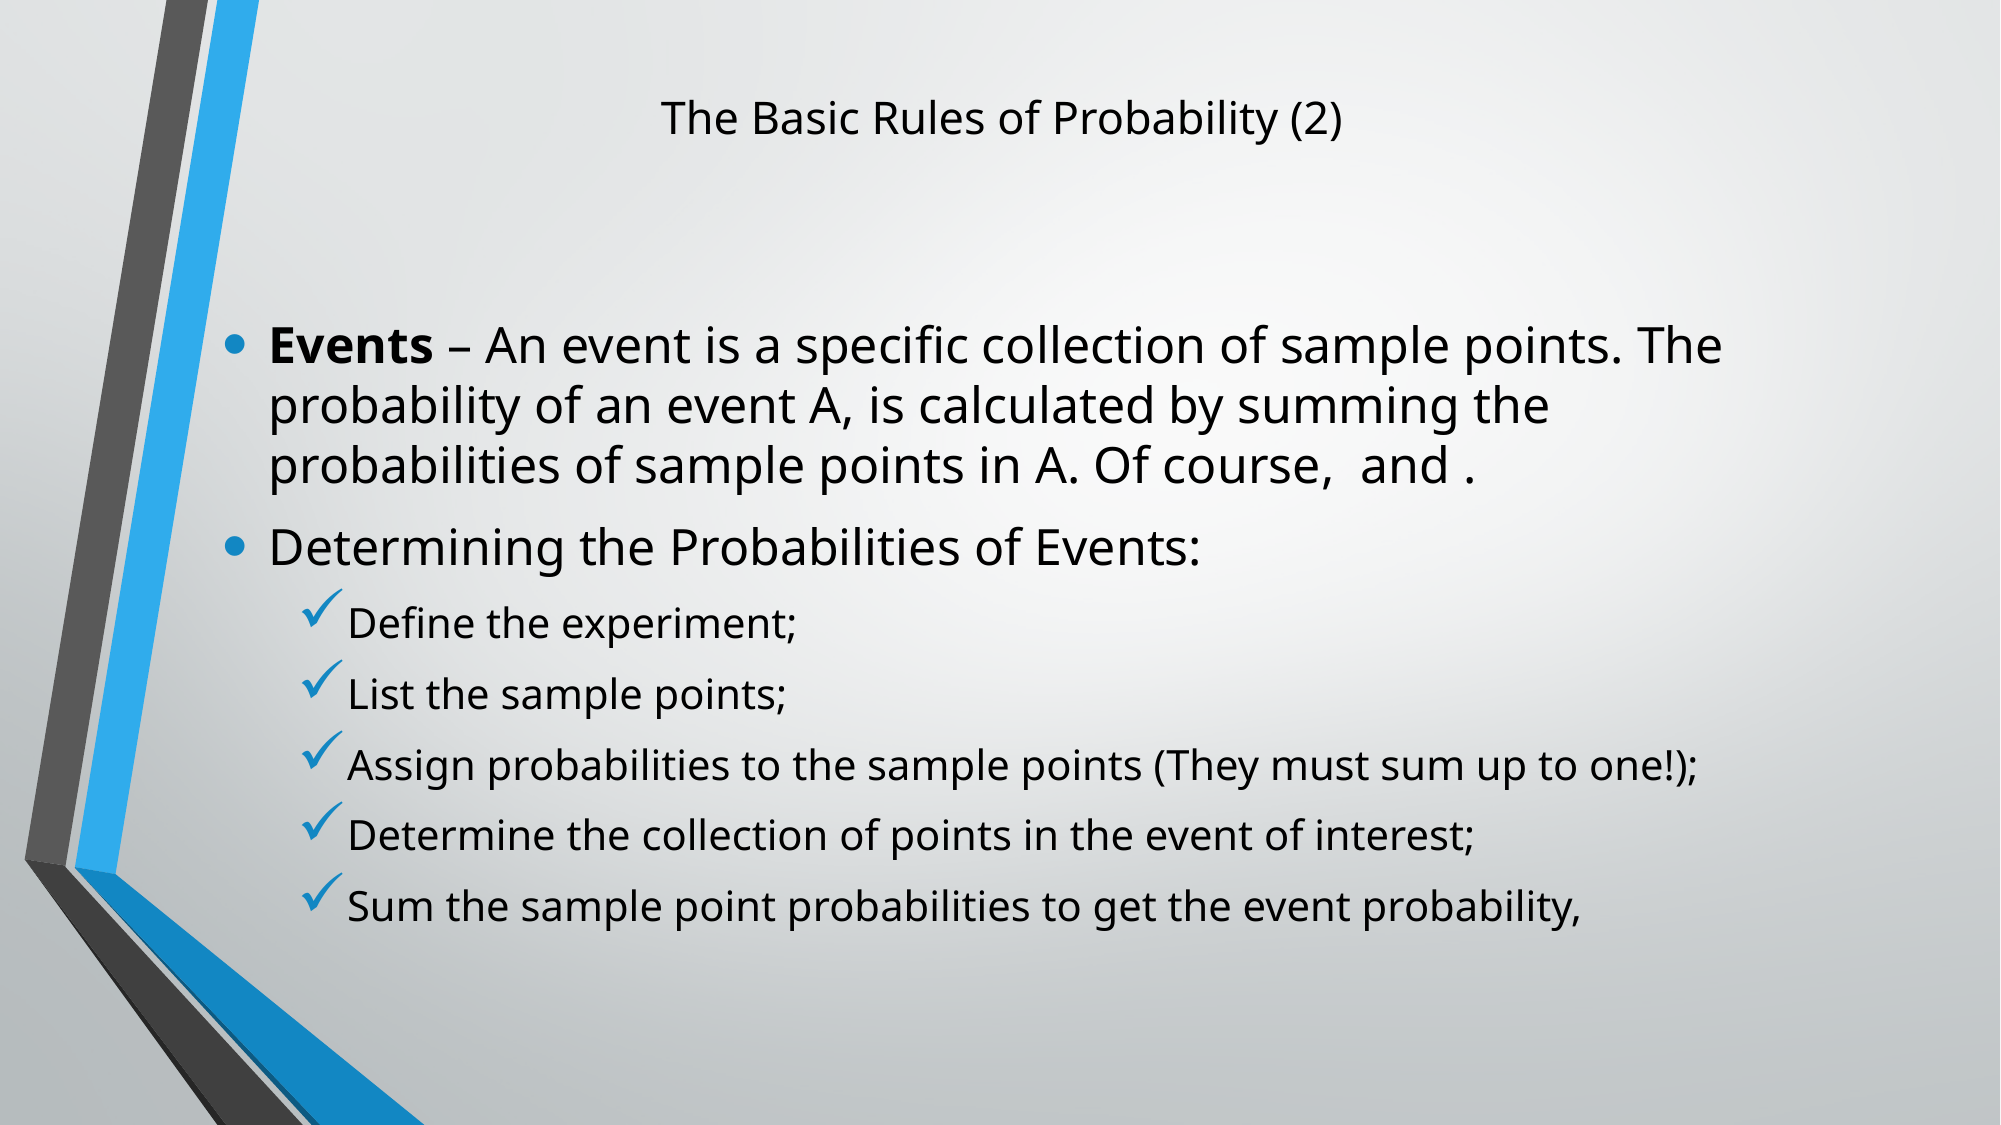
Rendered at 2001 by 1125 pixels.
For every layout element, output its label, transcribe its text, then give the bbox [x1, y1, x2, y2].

title The Basic Rules of Probability (2) [222, 82, 1782, 206]
